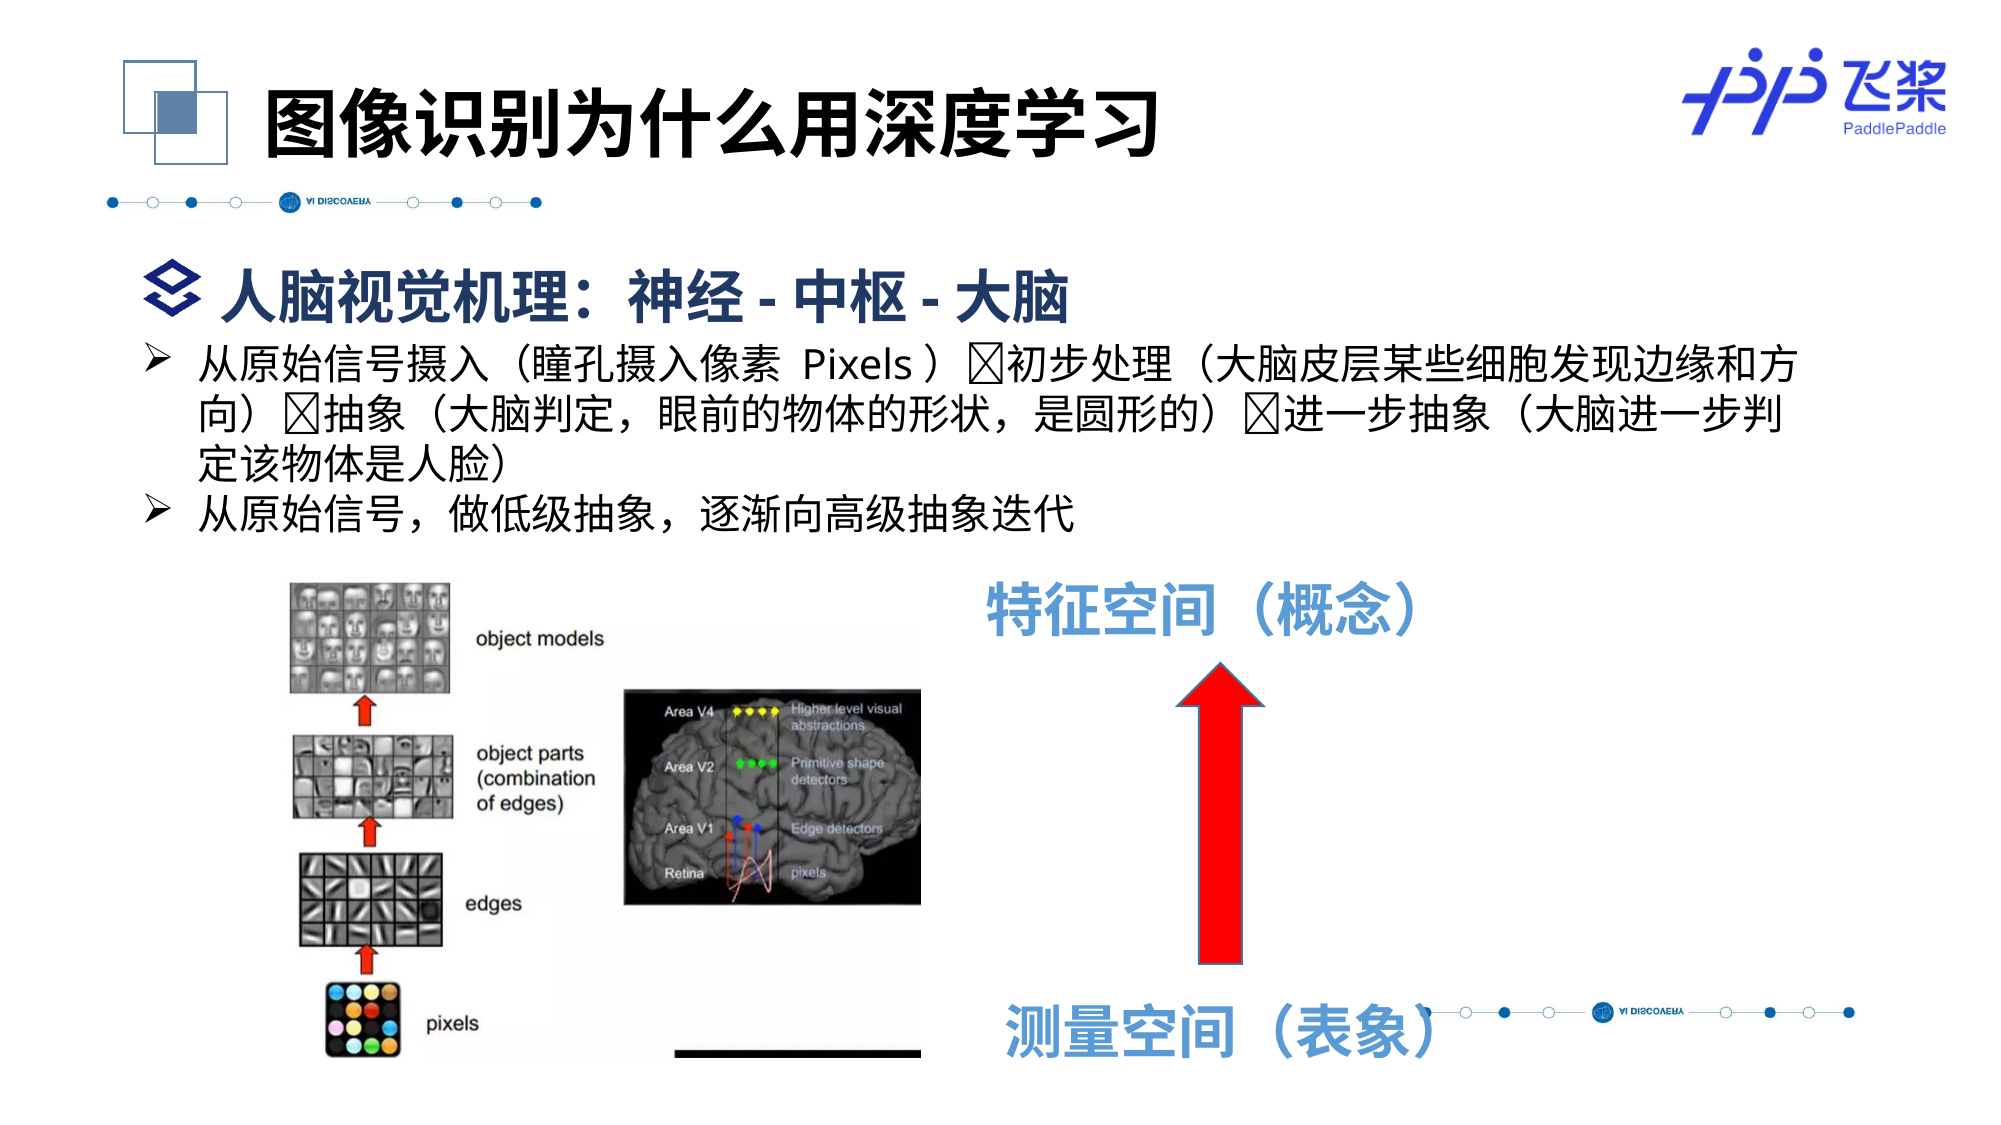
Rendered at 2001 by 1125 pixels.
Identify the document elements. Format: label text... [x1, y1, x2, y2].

picture [95, 180, 550, 229]
picture [275, 561, 990, 1066]
text_box [1174, 661, 1266, 965]
text_box 特征空间（概念） [990, 565, 1472, 651]
text_box 测量空间（表象） [989, 987, 1498, 1073]
text_box 人脑视觉机理：神经-中枢-大脑 [205, 235, 1442, 338]
text_box 图像识别为什么用深度学习 [249, 68, 1200, 174]
text_box 从原始信号摄入（瞳孔摄入像素 Pixels）初步处理（大脑皮层某些细胞发现边缘和方向）抽象（大脑判定，眼前的物体的形状，是圆形的）进一步抽象（大脑进一步判定该物体是人脸） 从原始信号，做低级抽象，逐渐向高级抽象迭代 [51, 330, 1829, 546]
picture [128, 244, 216, 331]
picture [1498, 990, 1863, 1039]
picture [1635, 0, 1988, 173]
